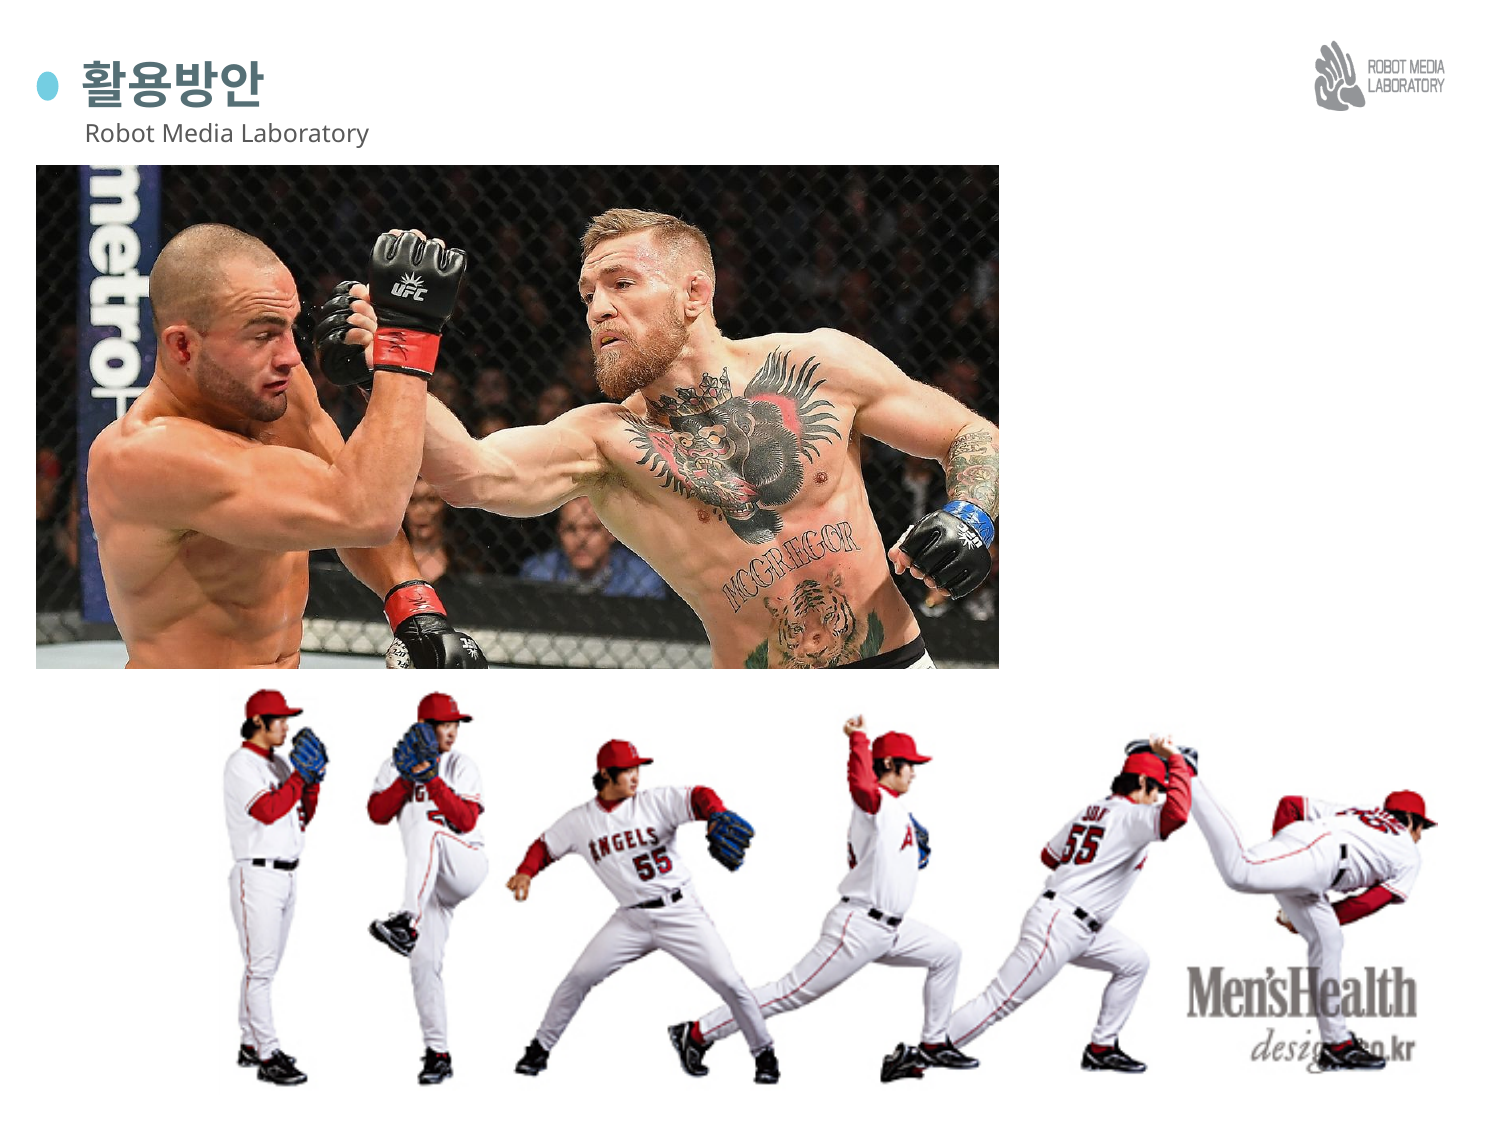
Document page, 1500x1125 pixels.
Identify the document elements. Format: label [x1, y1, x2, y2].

picture [36, 165, 1000, 670]
picture [1307, 34, 1451, 119]
text_box [36, 45, 981, 154]
picture [218, 673, 1438, 1095]
